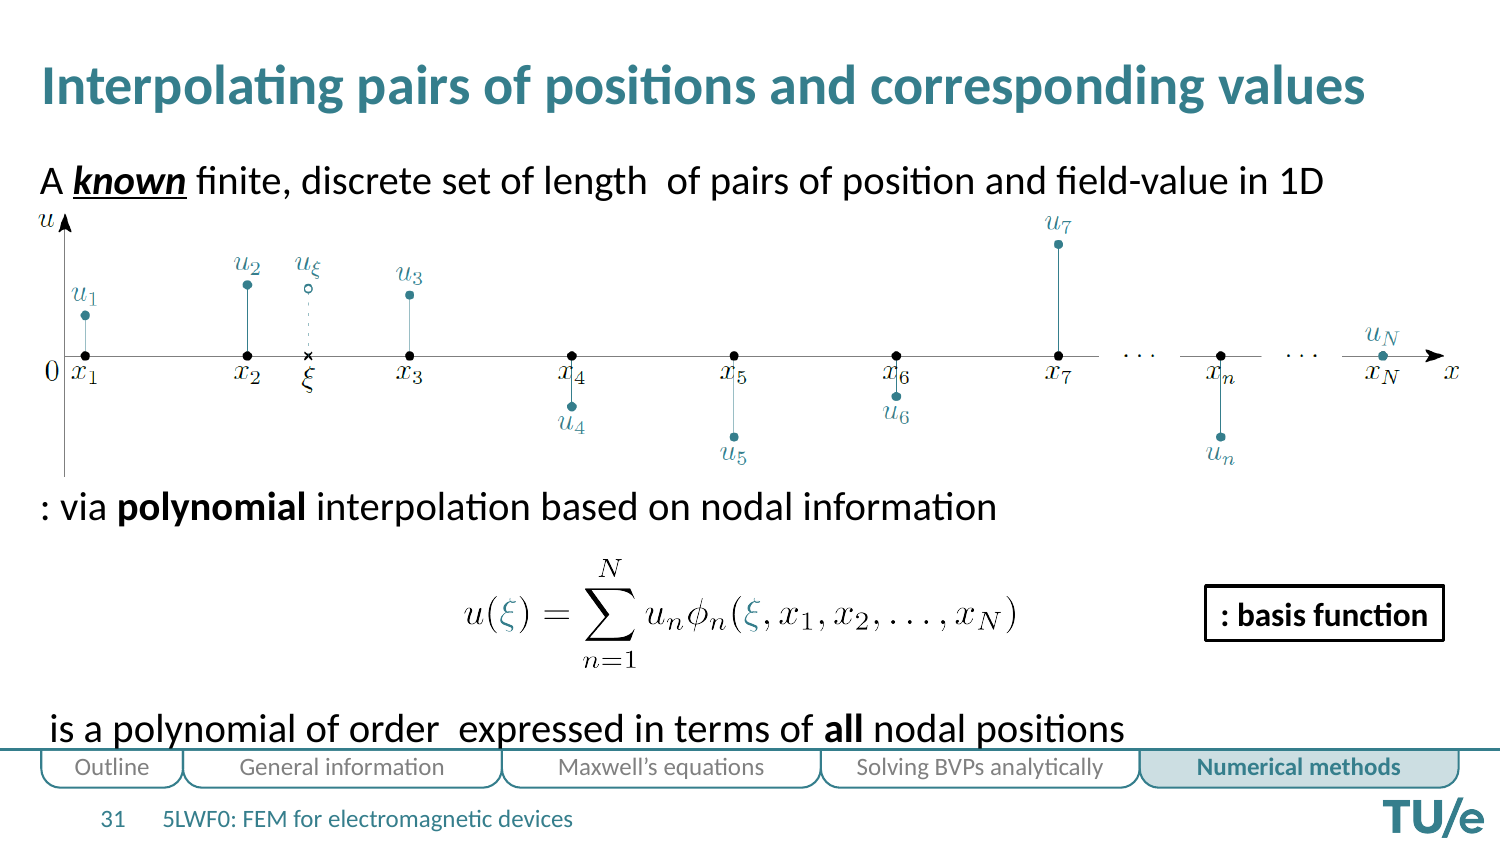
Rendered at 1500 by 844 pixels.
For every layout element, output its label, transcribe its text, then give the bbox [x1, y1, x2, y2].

footer 5LWF0: FEM for electromagnetic devices [163, 802, 1160, 841]
picture [35, 211, 1462, 478]
slide_number 31 [100, 802, 163, 841]
title Interpolating pairs of positions and corresponding values [41, 59, 1459, 124]
picture [464, 559, 1015, 668]
